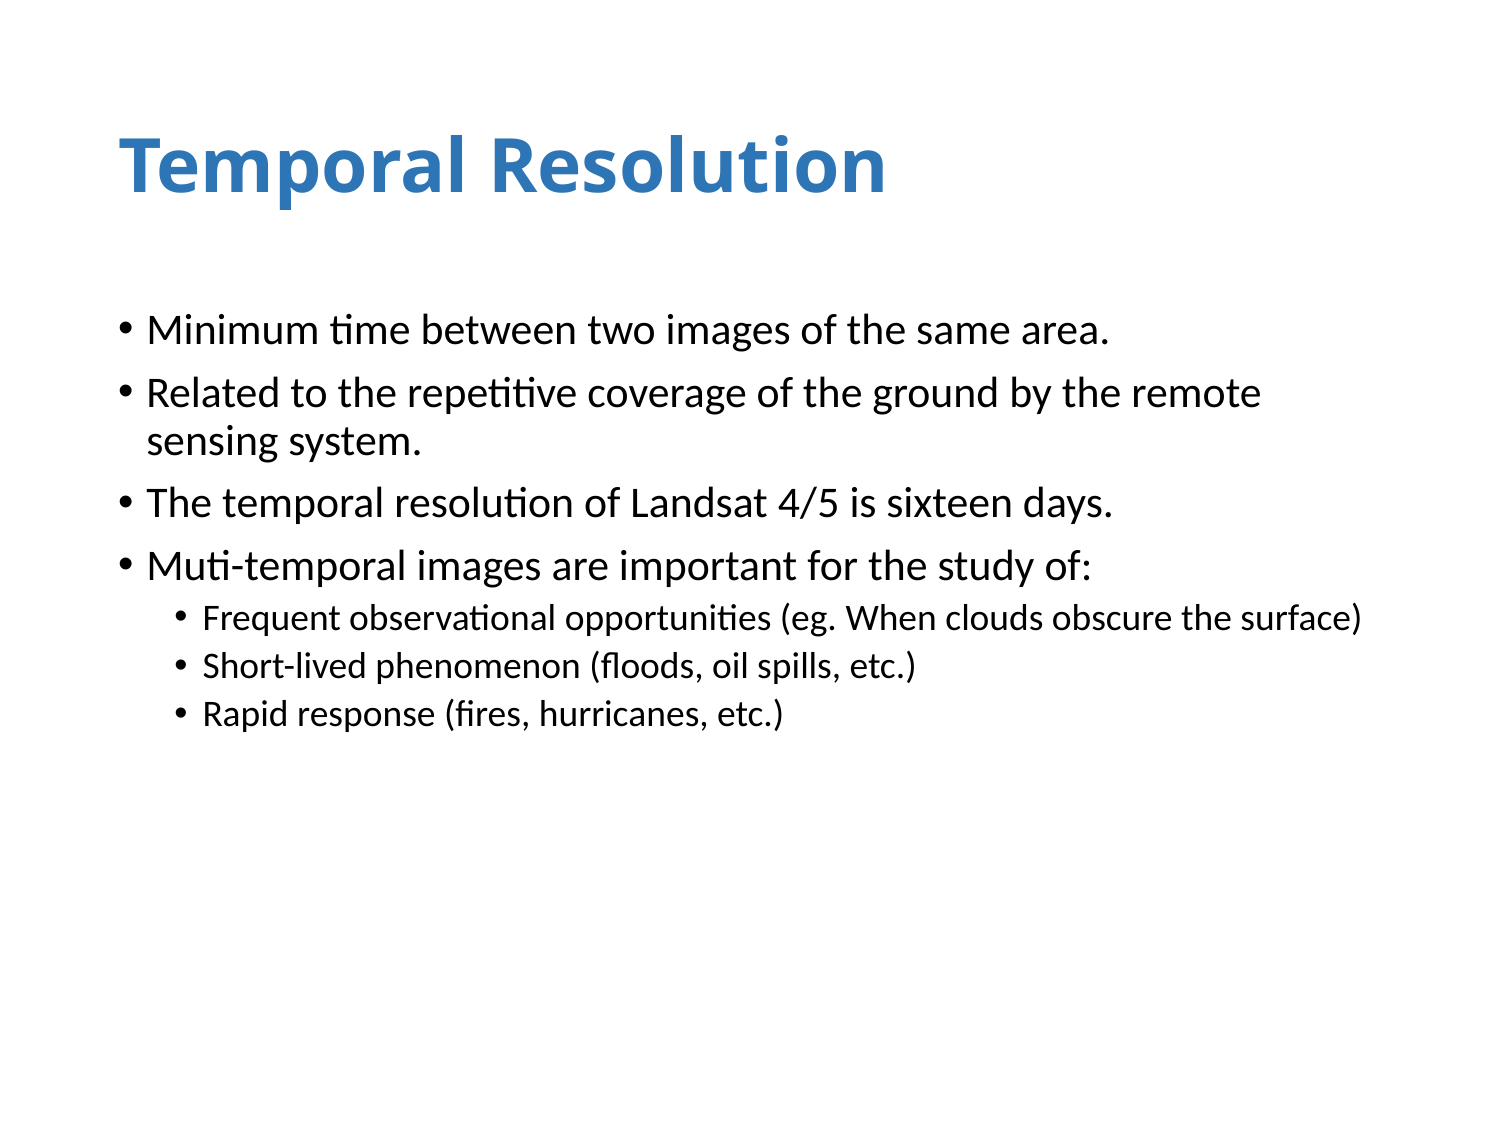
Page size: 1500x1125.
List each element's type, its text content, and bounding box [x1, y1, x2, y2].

list Minimum time between two images of the same area. Related to the repetitive coverage of the ground by the remote sensing system. The temporal resolution of Landsat 4/5 is sixteen days. Muti-temporal images are important for the study of: Frequent observational opportunities (eg. When clouds obscure the surface) Short-lived phenomenon (floods, oil spills, etc.) Rapid response (fires, hurricanes, etc.) [103, 299, 1397, 1014]
title Temporal Resolution [103, 59, 1397, 278]
